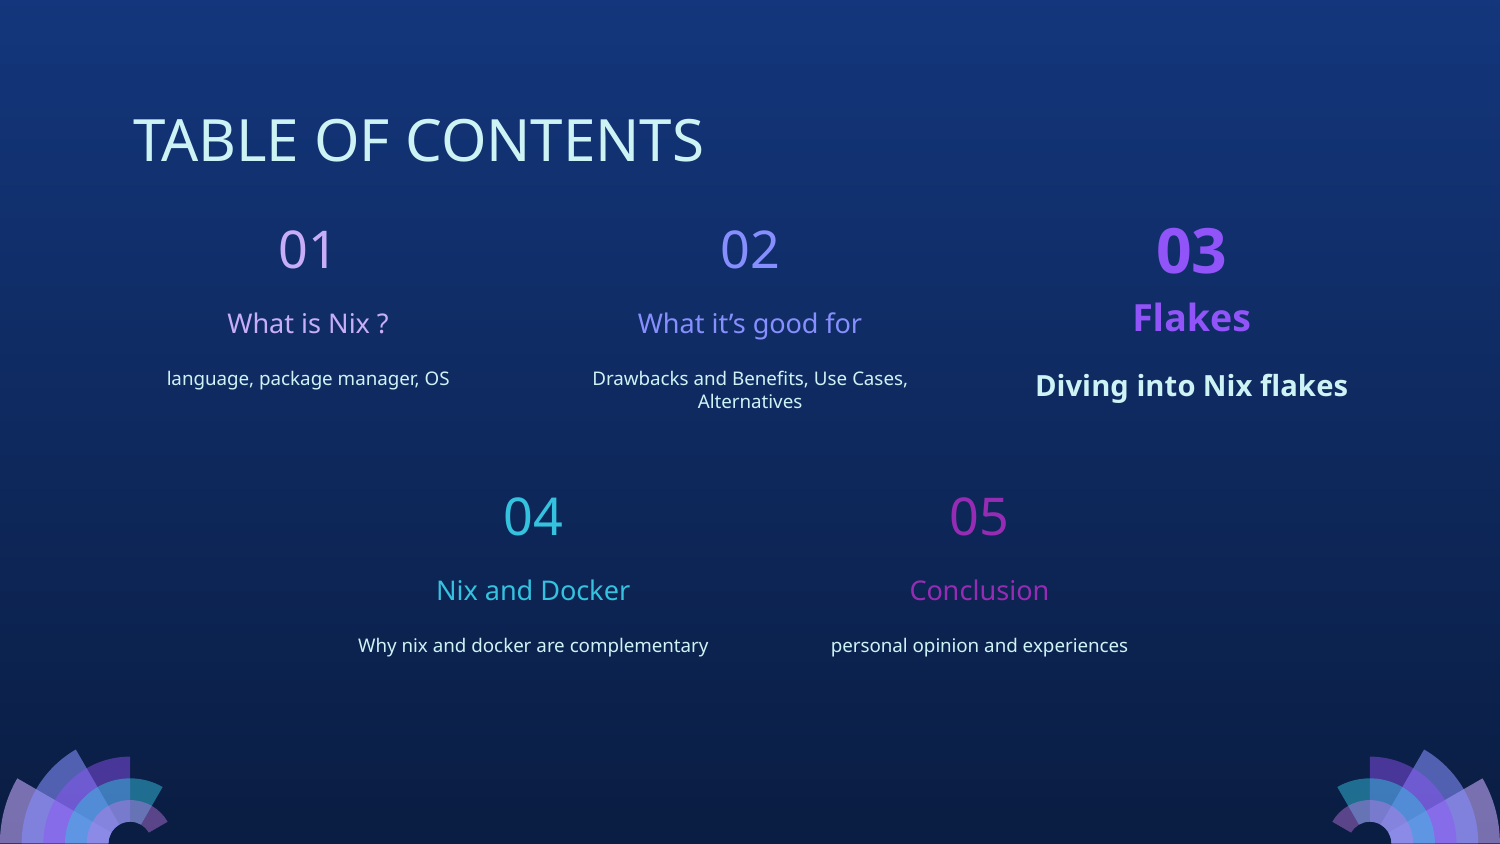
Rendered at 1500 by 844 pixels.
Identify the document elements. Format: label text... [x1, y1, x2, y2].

subtitle Drawbacks and Benefits, Use Cases, Alternatives [560, 352, 941, 456]
subtitle Conclusion [789, 557, 1170, 618]
subtitle Nix and Docker [343, 557, 724, 618]
title 02 [659, 216, 841, 281]
subtitle Flakes [1001, 290, 1382, 352]
subtitle language, package manager, OS [118, 352, 499, 456]
title 01 [218, 216, 399, 281]
title TABLE OF CONTENTS [118, 88, 1382, 183]
title 04 [443, 482, 624, 547]
subtitle What is Nix ? [118, 290, 499, 352]
title 03 [1101, 216, 1282, 281]
subtitle Why nix and docker are complementary [343, 618, 724, 722]
title 05 [889, 482, 1070, 547]
subtitle What it’s good for [559, 290, 940, 355]
subtitle Diving into Nix flakes [1001, 352, 1382, 456]
subtitle personal opinion and experiences [789, 618, 1170, 722]
